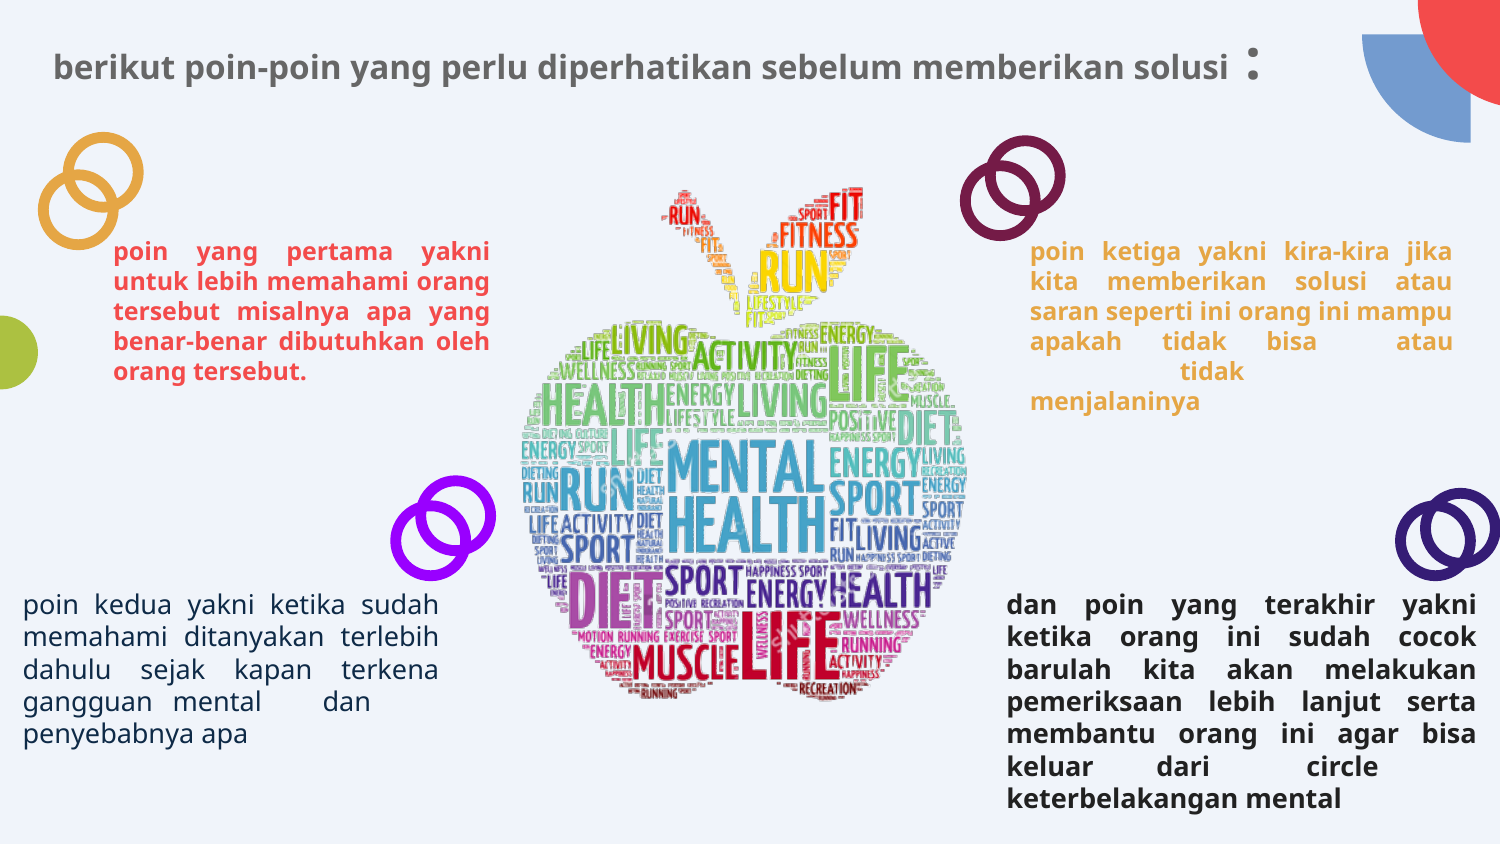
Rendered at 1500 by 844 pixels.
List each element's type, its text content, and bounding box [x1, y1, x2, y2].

text_box [62, 131, 144, 213]
text_box [390, 502, 469, 573]
picture [512, 180, 978, 709]
text_box [966, 162, 987, 180]
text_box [1361, 0, 1500, 143]
text_box [74, 169, 117, 201]
text_box [984, 135, 1066, 217]
text_box [984, 214, 1039, 242]
text_box [1395, 500, 1465, 582]
text_box [415, 475, 497, 557]
subtitle poin kedua yakni ketika sudah memahami ditanyakan terlebih dahulu sejak kapan terkena gangguan mental dan penyebabnya apa [7, 572, 455, 744]
text_box [37, 172, 119, 251]
text_box [997, 160, 1041, 204]
text_box [1437, 502, 1476, 557]
text_box [427, 500, 472, 544]
text_box [0, 315, 38, 390]
subtitle poin ketiga yakni kira-kira jika kita memberikan solusi atau saran seperti ini orang ini mampu apakah tidak bisa atau tidak menjalaninya [1014, 220, 1469, 408]
subtitle poin yang pertama yakni untuk lebih memahami orang tersebut misalnya apa yang benar-benar dibutuhkan oleh orang tersebut. [98, 220, 506, 431]
text_box [1420, 487, 1500, 569]
title berikut poin-poin yang perlu diperhatikan sebelum memberikan solusi : [37, 7, 1356, 102]
subtitle dan poin yang terakhir yakni ketika orang ini sudah cocok barulah kita akan melakukan pemeriksaan lebih lanjut serta membantu orang ini agar bisa keluar dari circle keterbelakangan mental [991, 572, 1492, 828]
